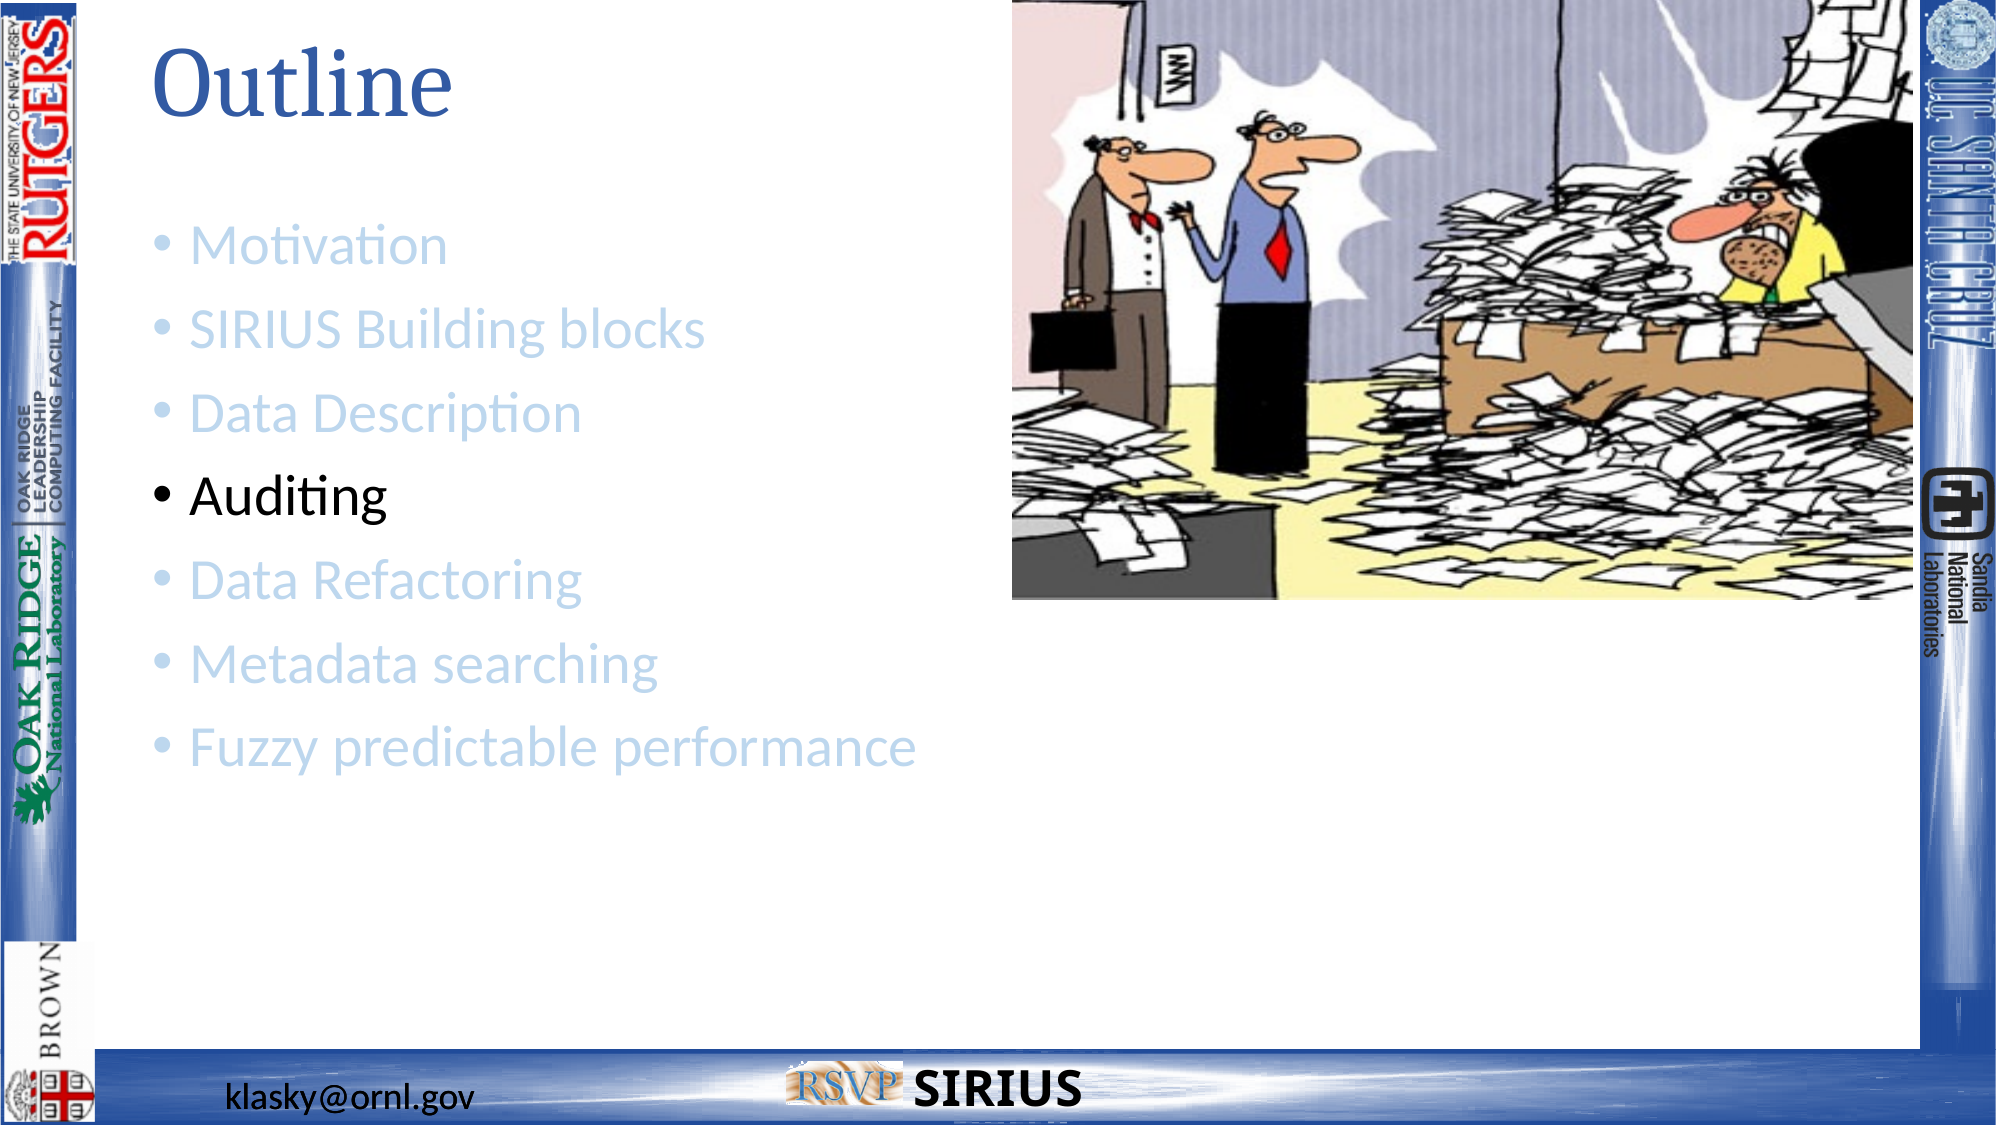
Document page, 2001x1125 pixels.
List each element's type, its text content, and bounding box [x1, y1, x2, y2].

picture [1, 4, 75, 275]
list Motivation SIRIUS Building blocks Data Description Auditing Data Refactoring Metadata searching Fuzzy predictable performance [137, 206, 1863, 1014]
picture [1012, 0, 1913, 600]
picture [1921, 0, 1995, 348]
picture [12, 301, 66, 825]
picture [5, 942, 94, 1121]
picture [1921, 465, 1996, 660]
title Outline [137, 19, 1012, 149]
picture [786, 1061, 903, 1105]
